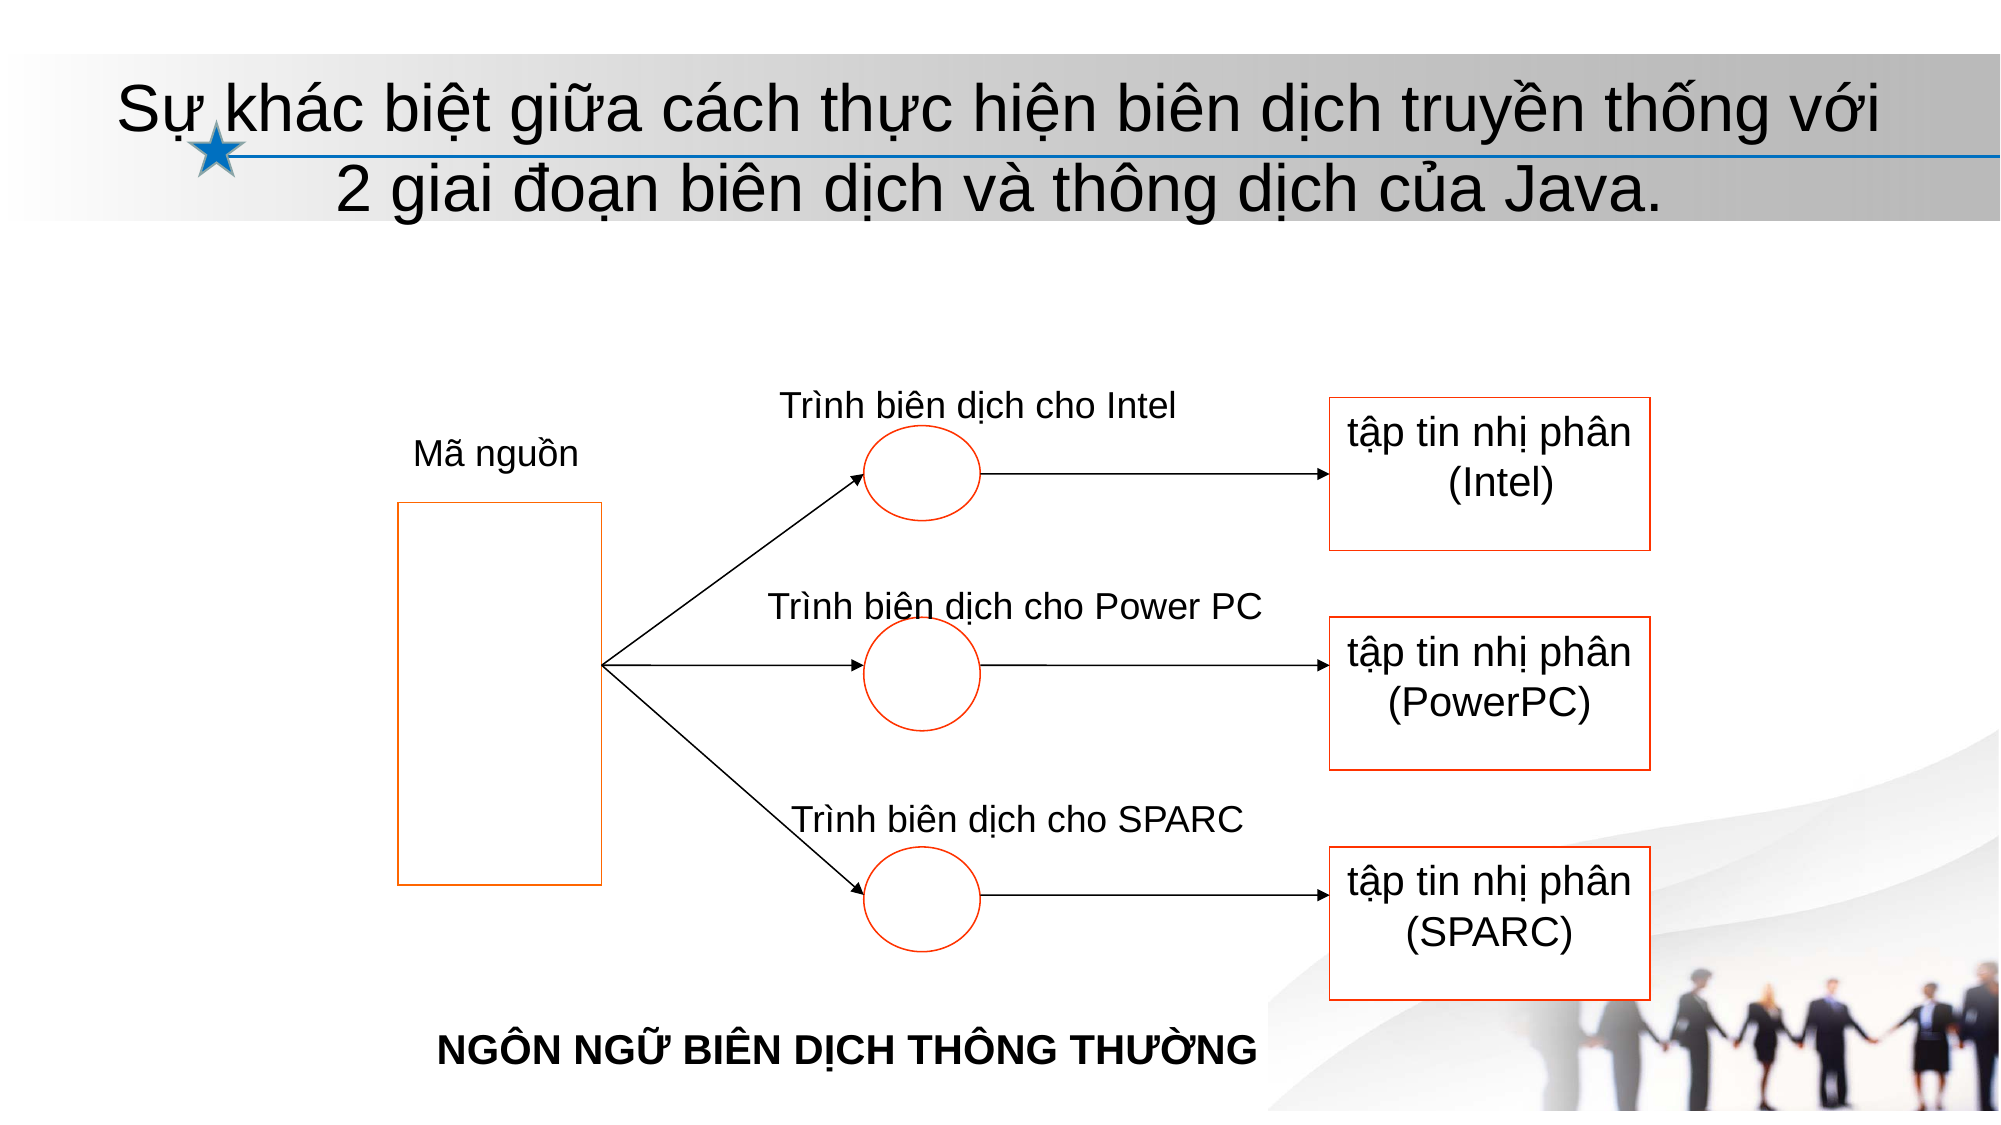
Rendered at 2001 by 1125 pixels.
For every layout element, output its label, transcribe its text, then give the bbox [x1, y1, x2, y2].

text_box NGÔN NGỮ BIÊN DỊCH THÔNG THƯỜNG [421, 1015, 1313, 1081]
title Sự khác biệt giữa cách thực hiện biên dịch truyền thống với 2 giai đoạn biên dịch và thông dịch của Java. [99, 44, 1901, 233]
picture [1268, 728, 1999, 1111]
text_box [397, 373, 1650, 1000]
